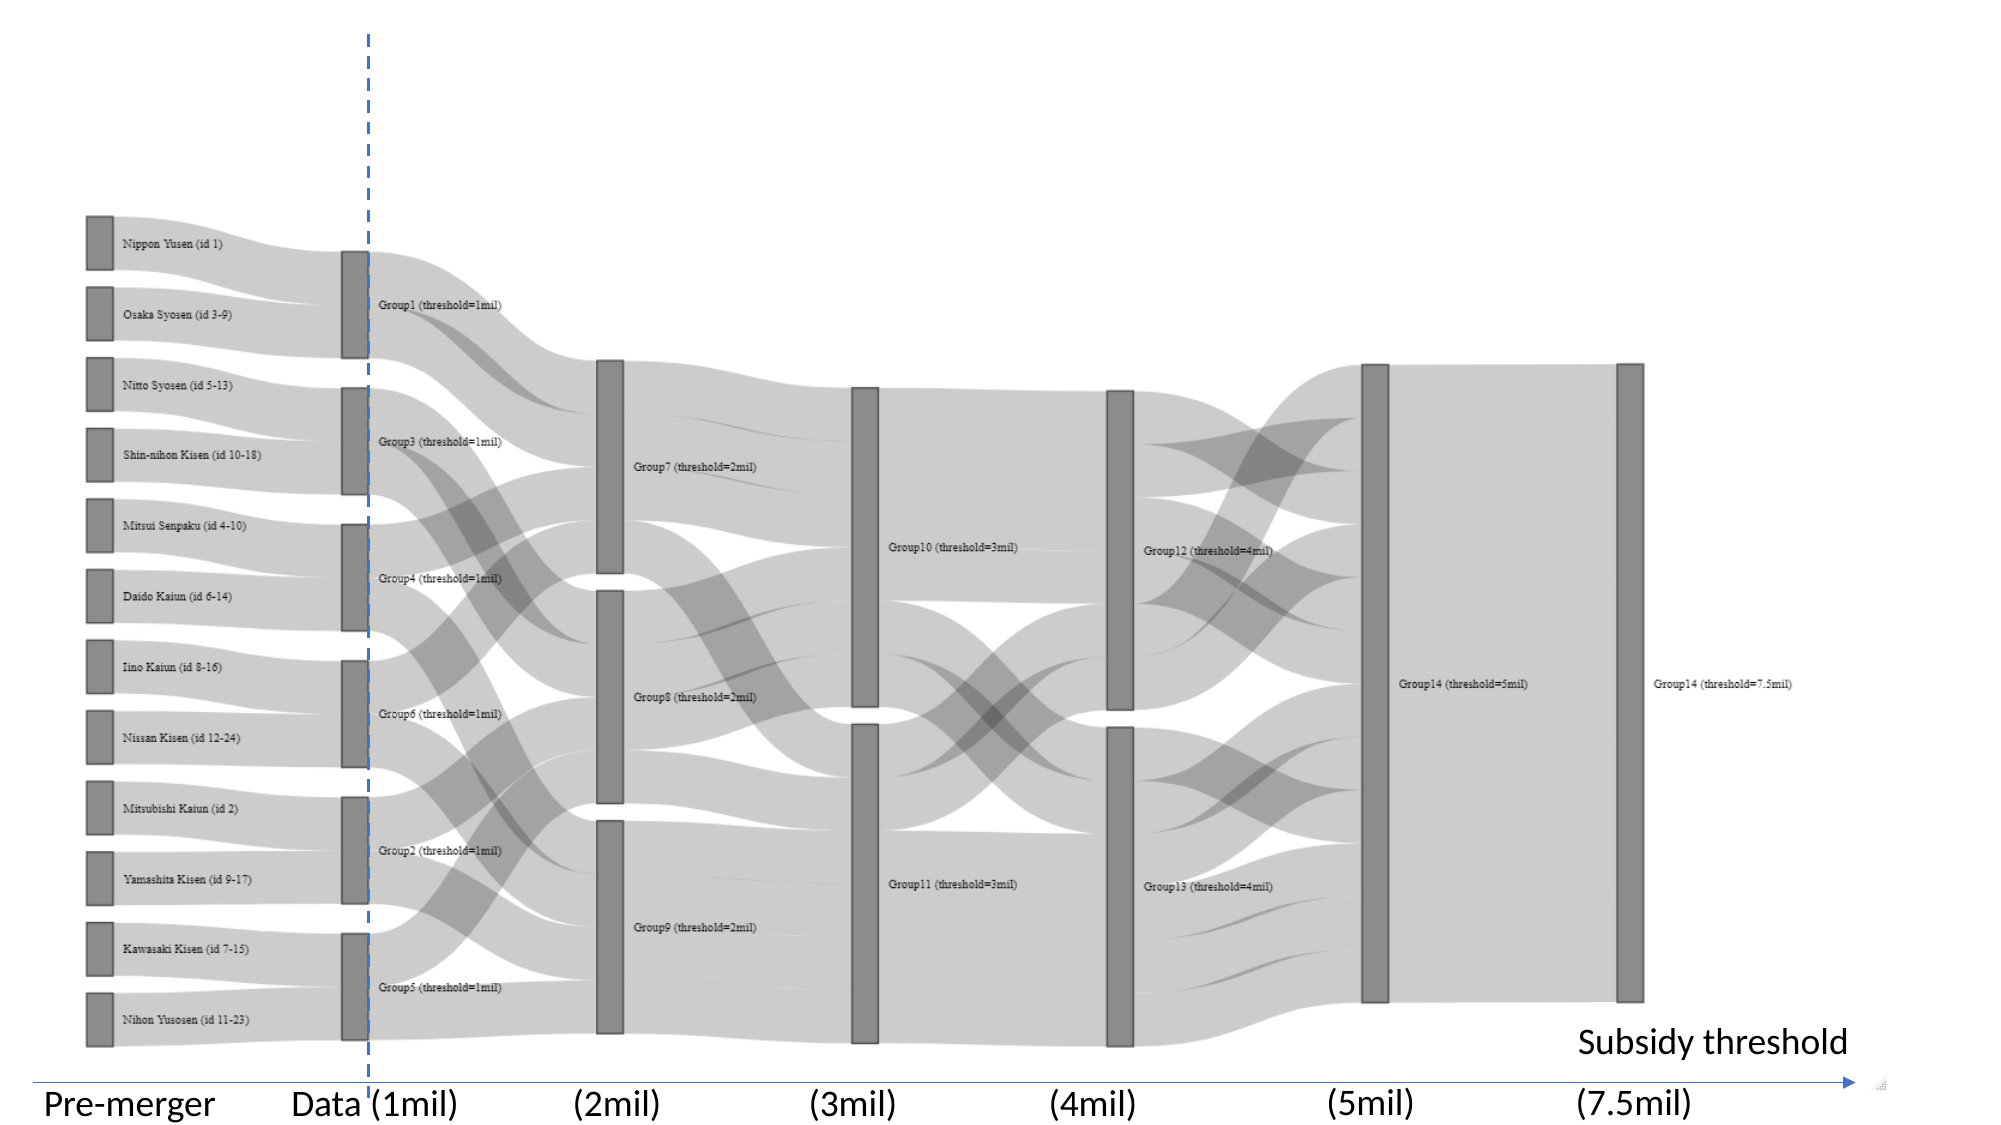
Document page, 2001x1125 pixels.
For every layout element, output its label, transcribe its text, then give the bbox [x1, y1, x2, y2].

text_box Pre-merger [28, 1091, 253, 1125]
text_box (3mil) [793, 1091, 924, 1125]
picture [369, 170, 1887, 1091]
text_box (5mil) [1311, 1091, 1442, 1125]
text_box (2mil) [558, 1091, 705, 1125]
text_box (4mil) [1033, 1091, 1164, 1125]
text_box (7.5mil) [1560, 1091, 1726, 1125]
text_box Data (1mil) [276, 1091, 501, 1125]
picture [0, 170, 368, 1091]
